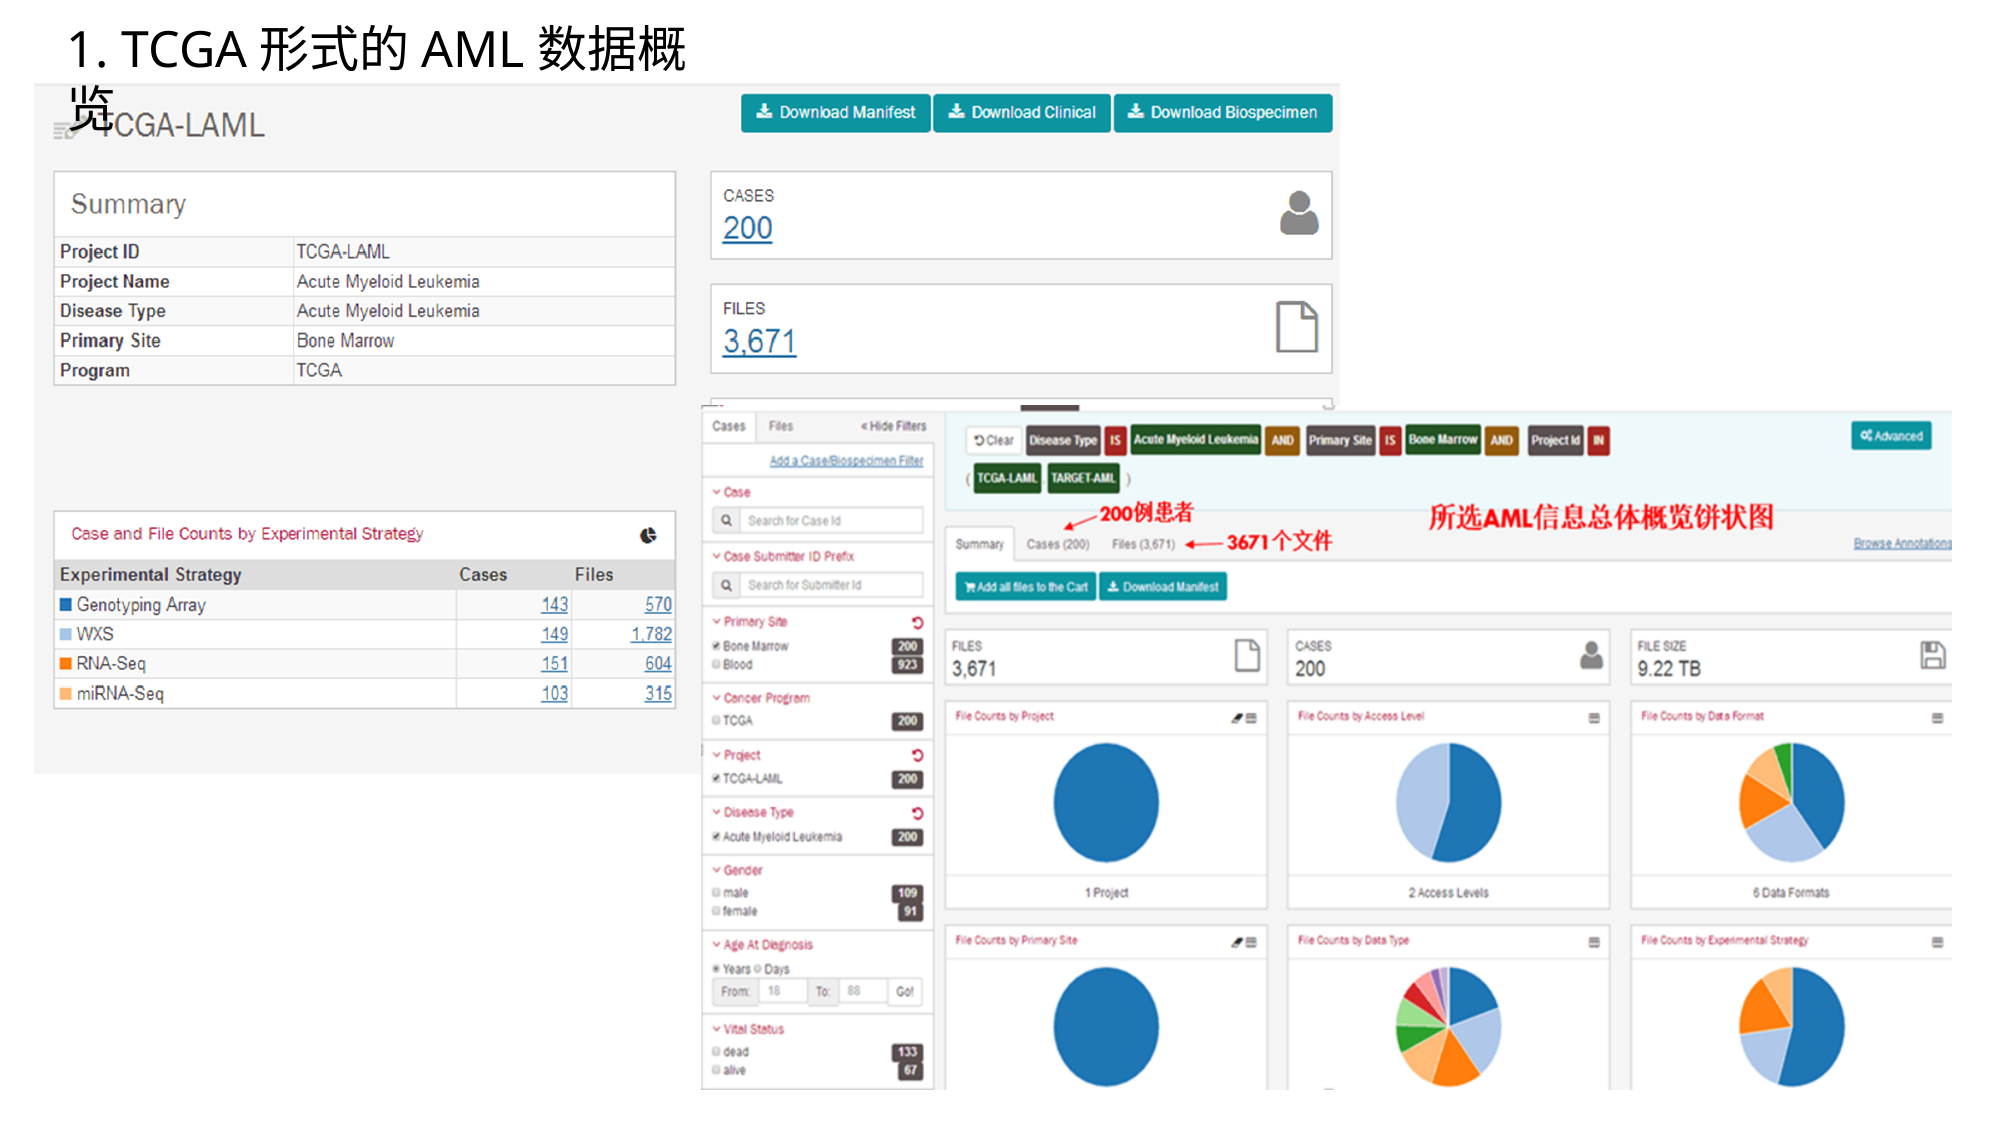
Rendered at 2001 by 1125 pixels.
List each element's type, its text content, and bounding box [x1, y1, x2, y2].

picture [701, 405, 1952, 1090]
text_box 1. TCGA形式的AML数据概览 [52, 10, 720, 82]
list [34, 82, 1340, 774]
